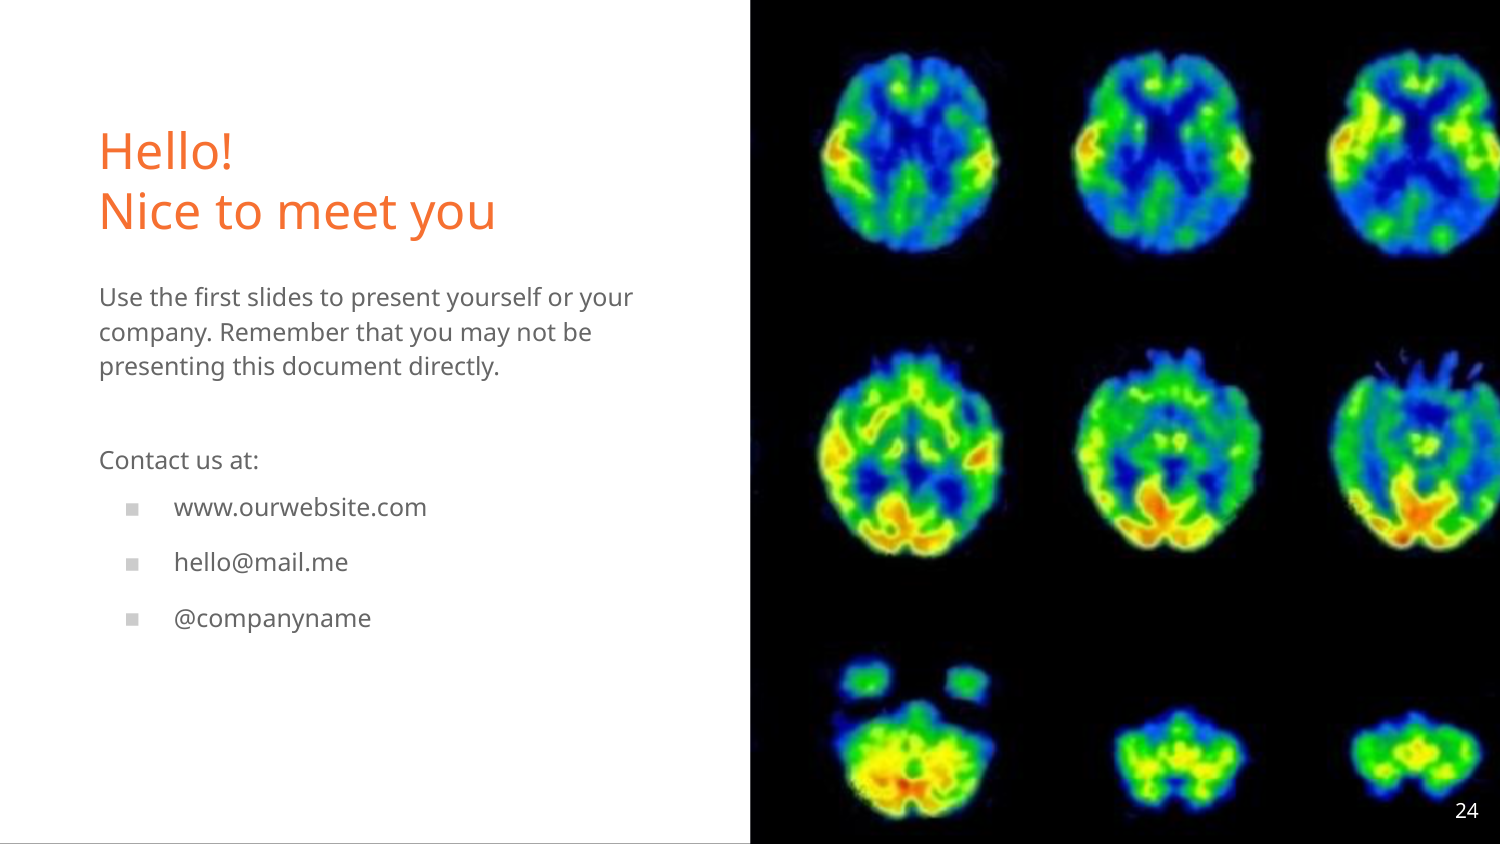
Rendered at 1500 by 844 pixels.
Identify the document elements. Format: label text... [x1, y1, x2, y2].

slide_number 24 [1403, 779, 1494, 844]
picture [751, 0, 1500, 844]
list Use the first slides to present yourself or your company. Remember that you may not be presenting this document directly. Contact us at: www.ourwebsite.com hello@mail.me @companyname [83, 262, 661, 748]
title Hello! Nice to meet you [83, 94, 661, 255]
